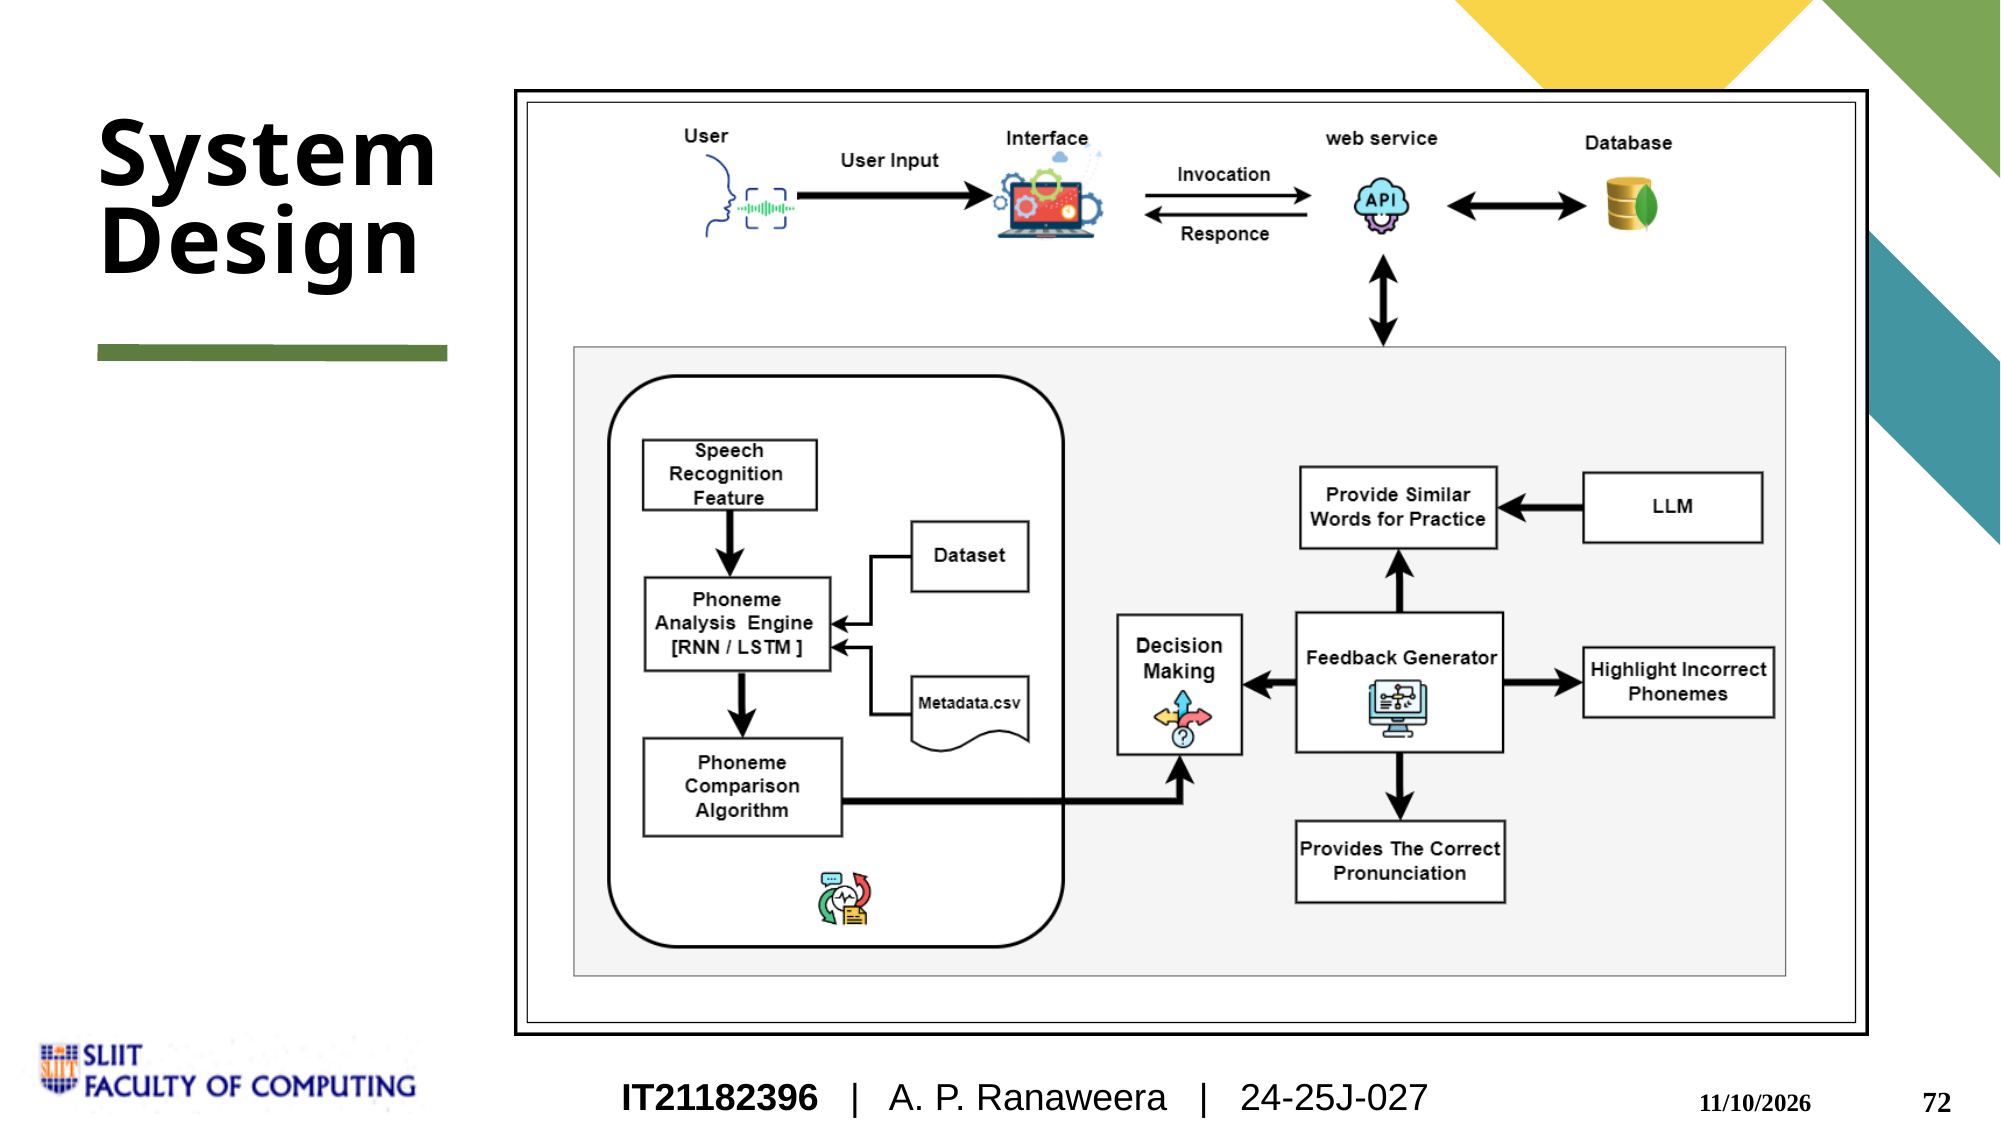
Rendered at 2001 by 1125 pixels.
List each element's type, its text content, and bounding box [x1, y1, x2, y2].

text_box 72 [1907, 1076, 1994, 1117]
picture [514, 89, 1869, 1036]
text_box IT21182396 | A. P. Ranaweera | 24-25J-027 [465, 1064, 1585, 1125]
title System Design [97, 45, 1702, 291]
picture [17, 1024, 428, 1114]
text_box 4/15/2025 [1684, 1079, 1900, 1120]
